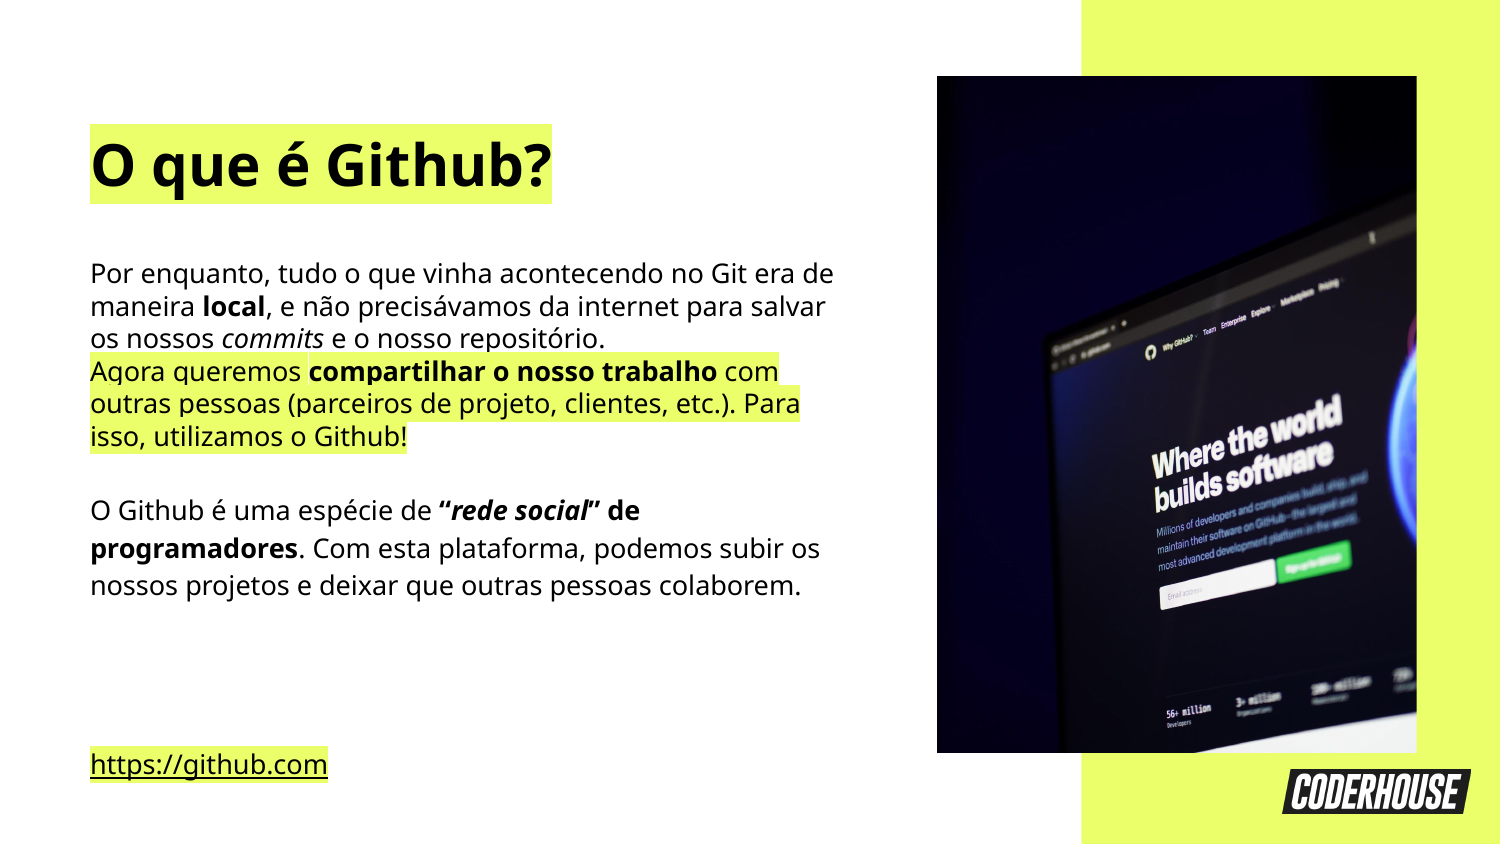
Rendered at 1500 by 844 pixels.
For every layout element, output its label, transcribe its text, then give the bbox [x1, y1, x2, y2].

text_box https://github.com [75, 726, 1130, 800]
text_box Por enquanto, tudo o que vinha acontecendo no Git era de maneira local, e não precisávamos da internet para salvar os nossos commits e o nosso repositório. Agora queremos compartilhar o nosso trabalho com outras pessoas (parceiros de projeto, clientes, etc.). Para isso, utilizamos o Github! O Github é uma espécie de “rede social” de programadores. Com esta plataforma, podemos subir os nossos projetos e deixar que outras pessoas colaborem. [75, 241, 851, 616]
text_box O que é Github? [75, 113, 851, 241]
picture [1281, 769, 1471, 814]
picture [0, 0, 1417, 844]
